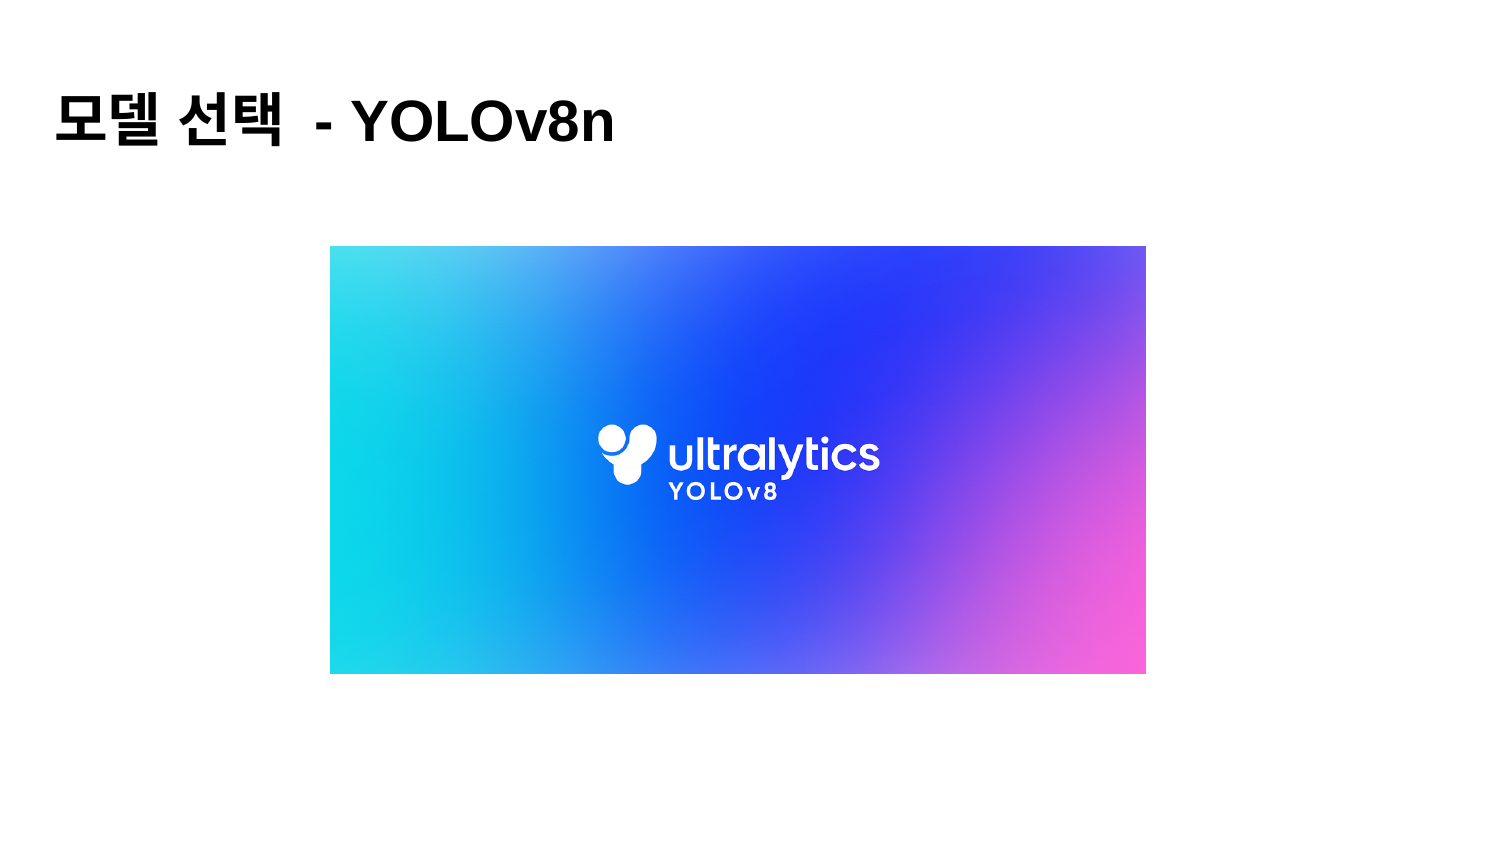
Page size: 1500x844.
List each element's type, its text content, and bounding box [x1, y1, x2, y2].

picture [330, 246, 1147, 674]
subtitle 모델 선택 - YOLOv8n [39, 68, 1438, 199]
